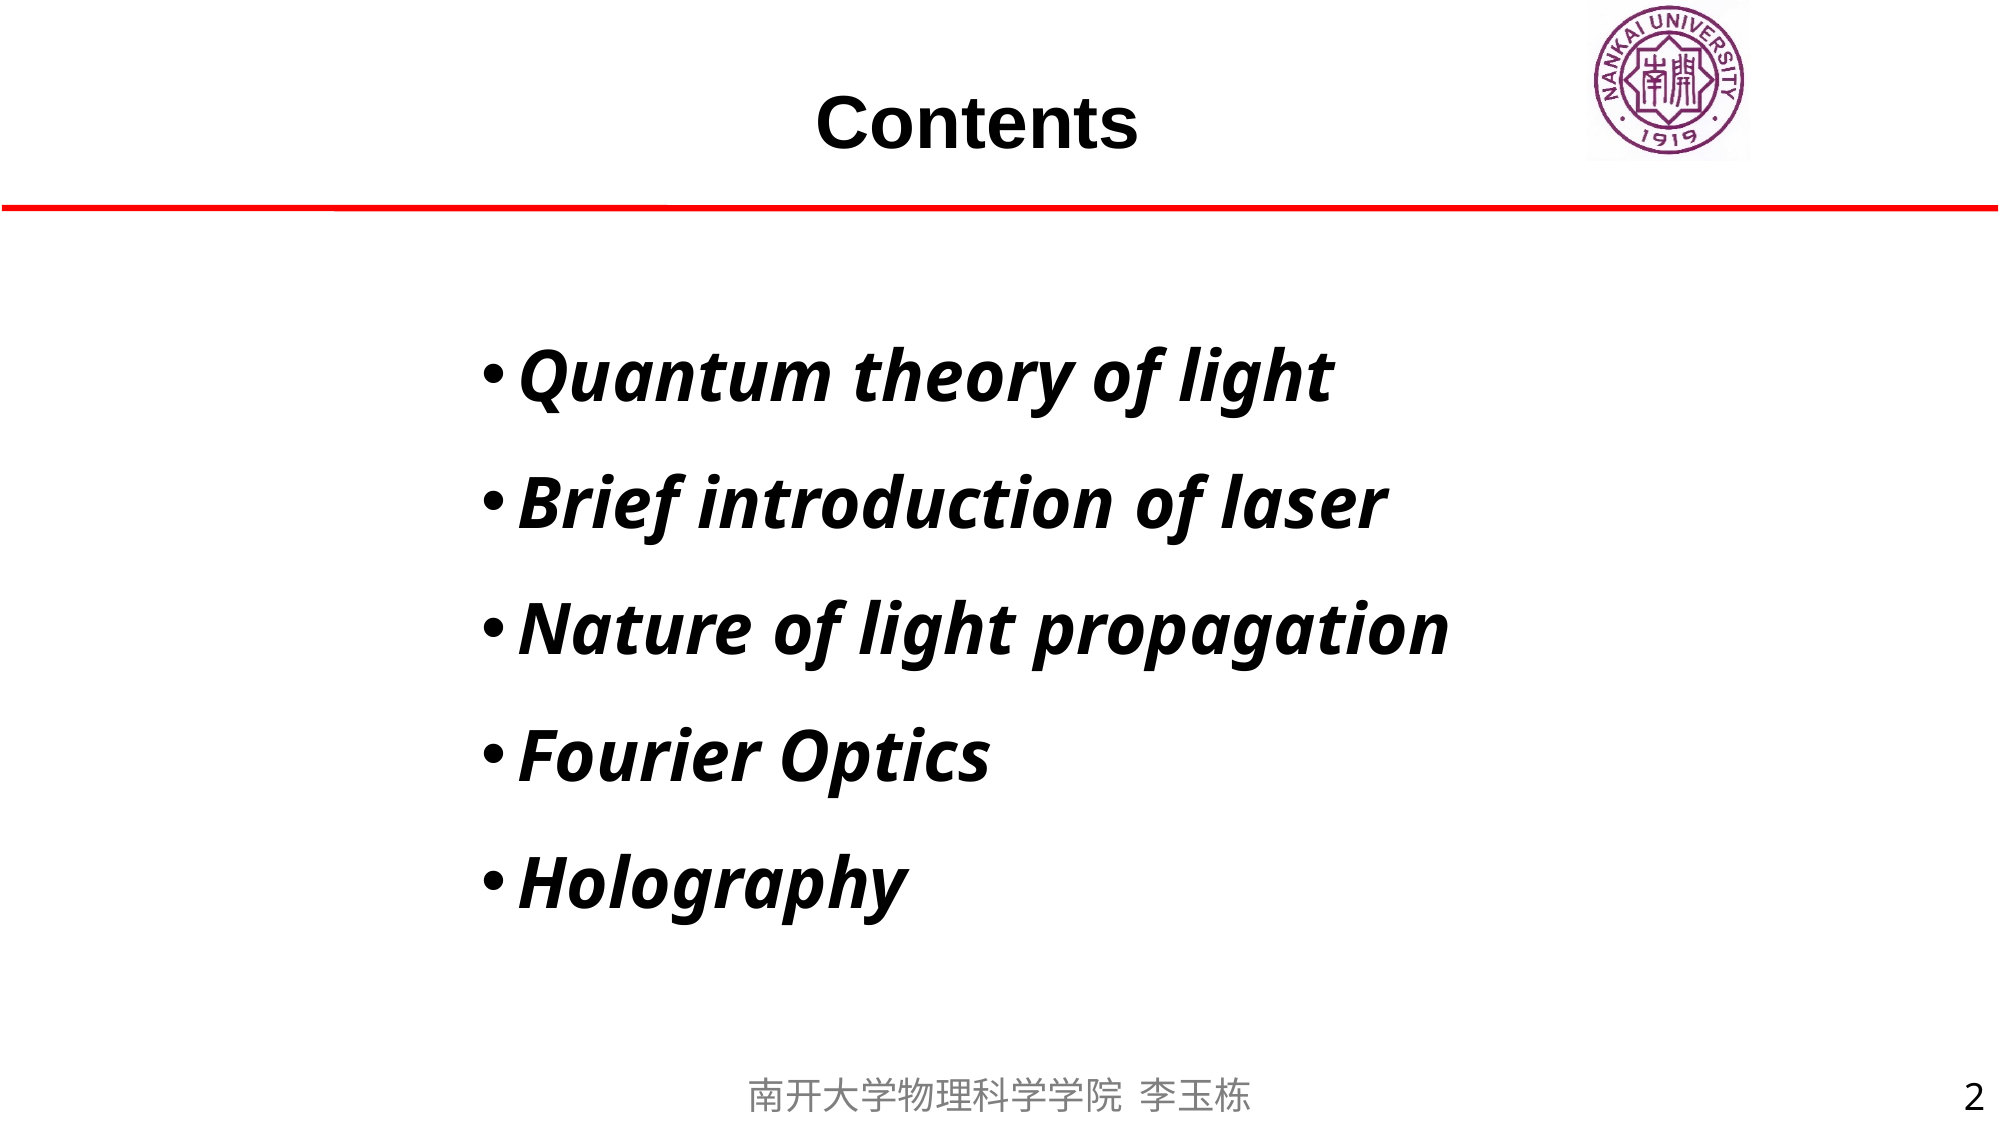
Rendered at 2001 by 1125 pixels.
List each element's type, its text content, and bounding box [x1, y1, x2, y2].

slide_number 2 [1550, 1065, 2000, 1125]
picture [1587, 0, 1750, 161]
text_box Contents [801, 66, 1156, 172]
list Quantum theory of light Brief introduction of laser Nature of light propagation Fourier Optics Holography [466, 301, 1588, 935]
